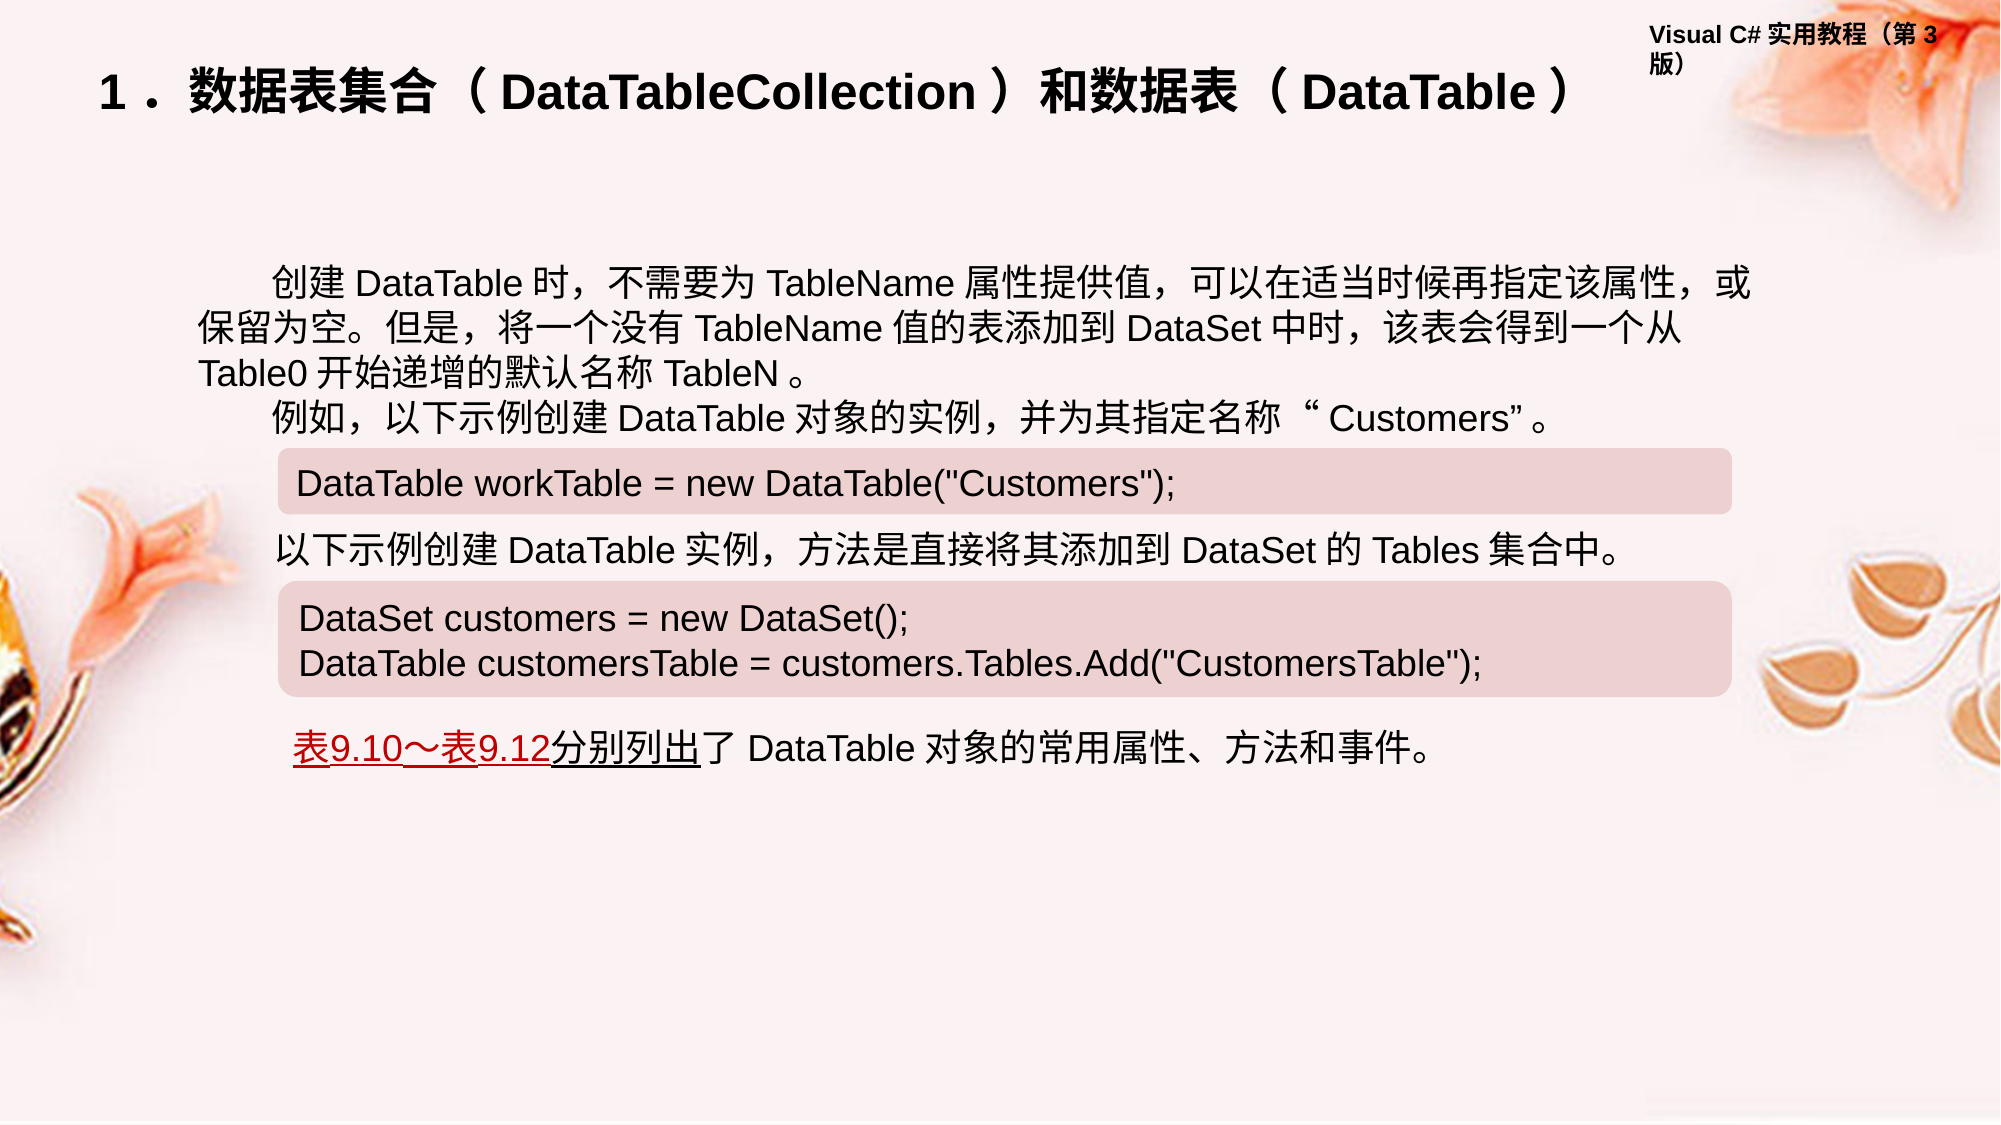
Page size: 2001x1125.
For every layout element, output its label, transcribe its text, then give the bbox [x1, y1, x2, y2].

text_box DataSet customers = new DataSet(); DataTable customersTable = customers.Tables.Add("CustomersTable"); [277, 580, 1732, 698]
text_box 创建DataTable时，不需要为TableName属性提供值，可以在适当时候再指定该属性，或保留为空。但是，将一个没有TableName值的表添加到DataSet中时，该表会得到一个从 Table0开始递增的默认名称TableN。 例如，以下示例创建DataTable对象的实例，并为其指定名称“Customers”。 [183, 251, 1783, 446]
text_box 表9.10～表9.12分别列出了DataTable对象的常用属性、方法和事件。 [278, 717, 1708, 787]
text_box 1．数据表集合（DataTableCollection）和数据表（DataTable） [83, 58, 1846, 136]
picture [0, 0, 2001, 1125]
text_box 以下示例创建DataTable实例，方法是直接将其添加到DataSet的Tables集合中。 [258, 518, 1813, 579]
text_box DataTable workTable = new DataTable("Customers"); [277, 448, 1732, 515]
